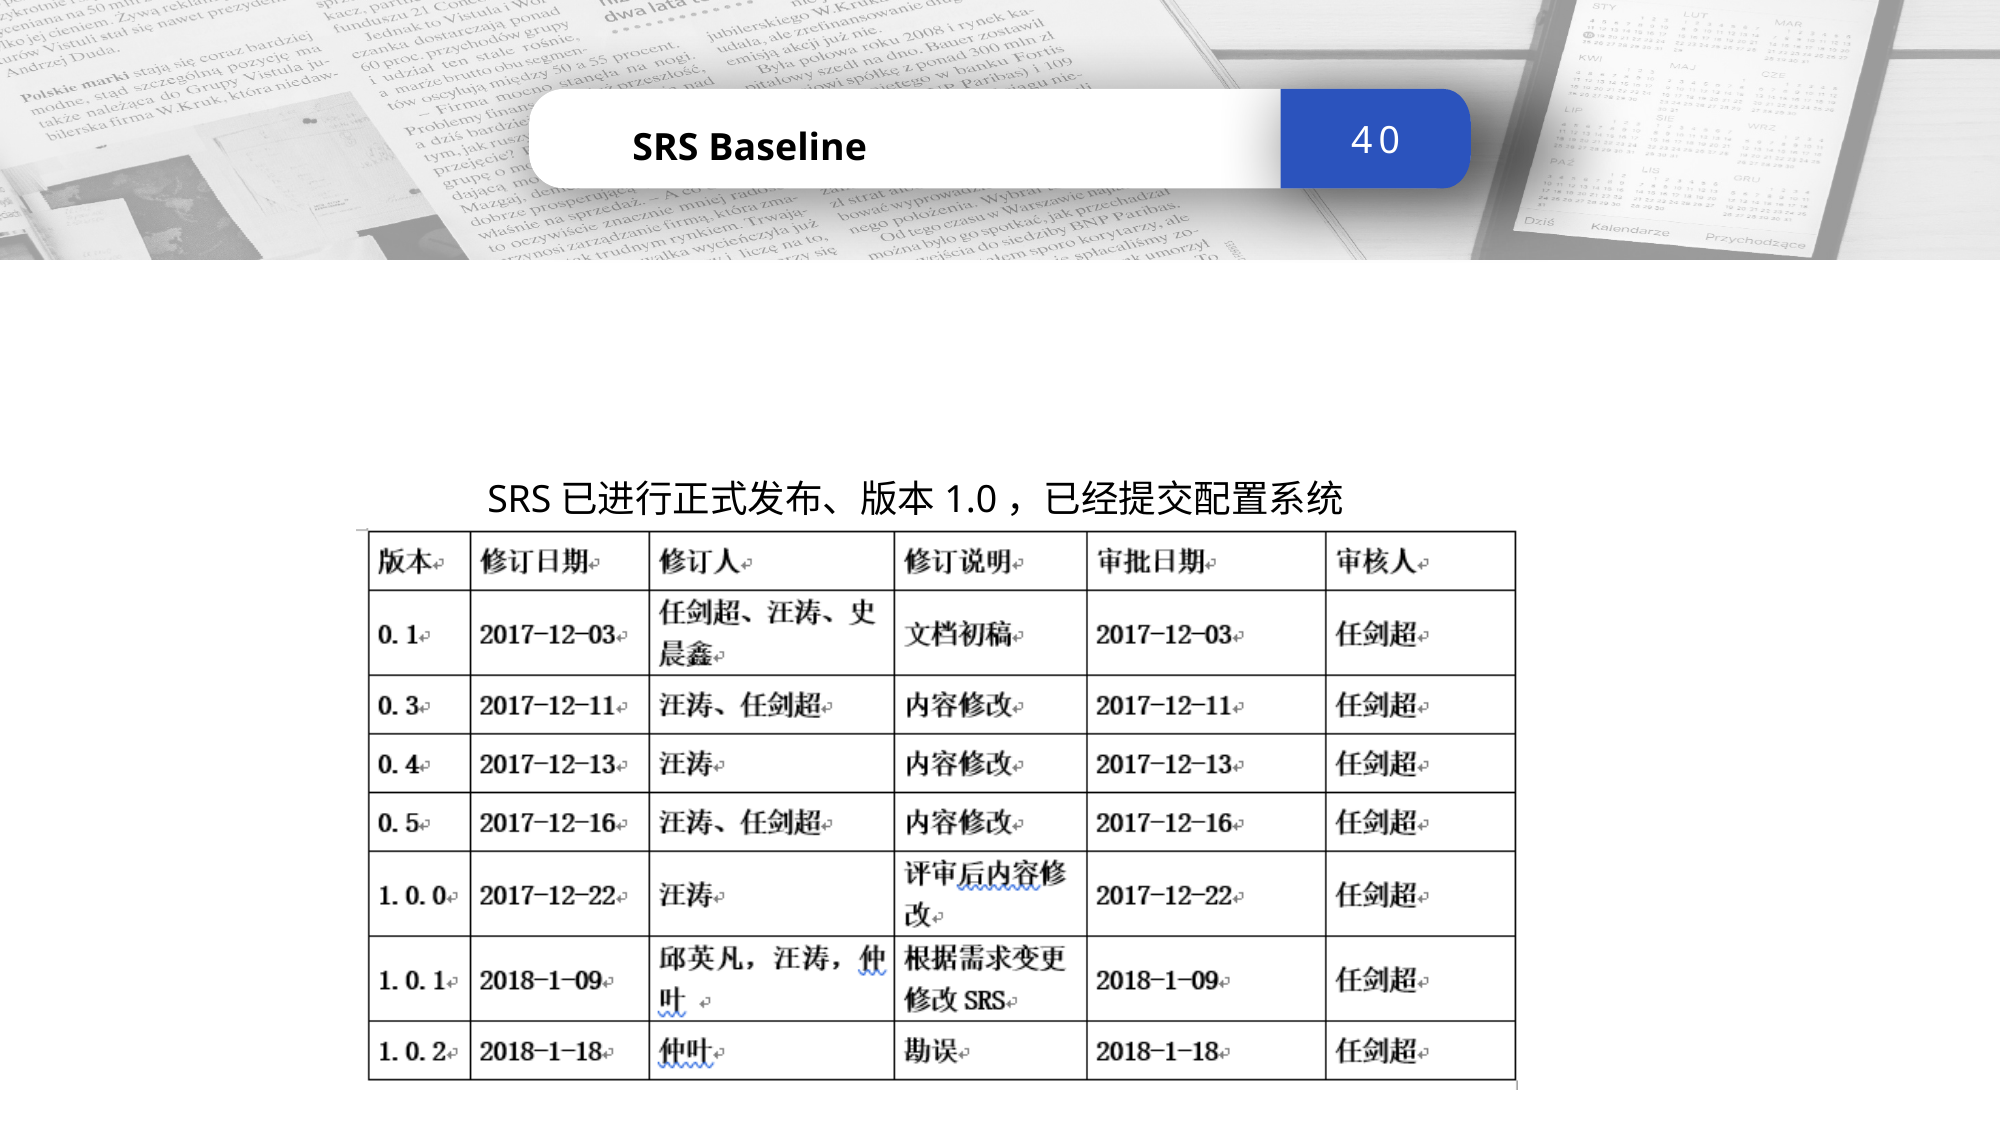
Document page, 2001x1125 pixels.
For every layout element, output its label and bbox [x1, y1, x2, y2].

text_box [0, 0, 2000, 1125]
picture [356, 528, 1518, 1090]
text_box [529, 88, 1471, 189]
